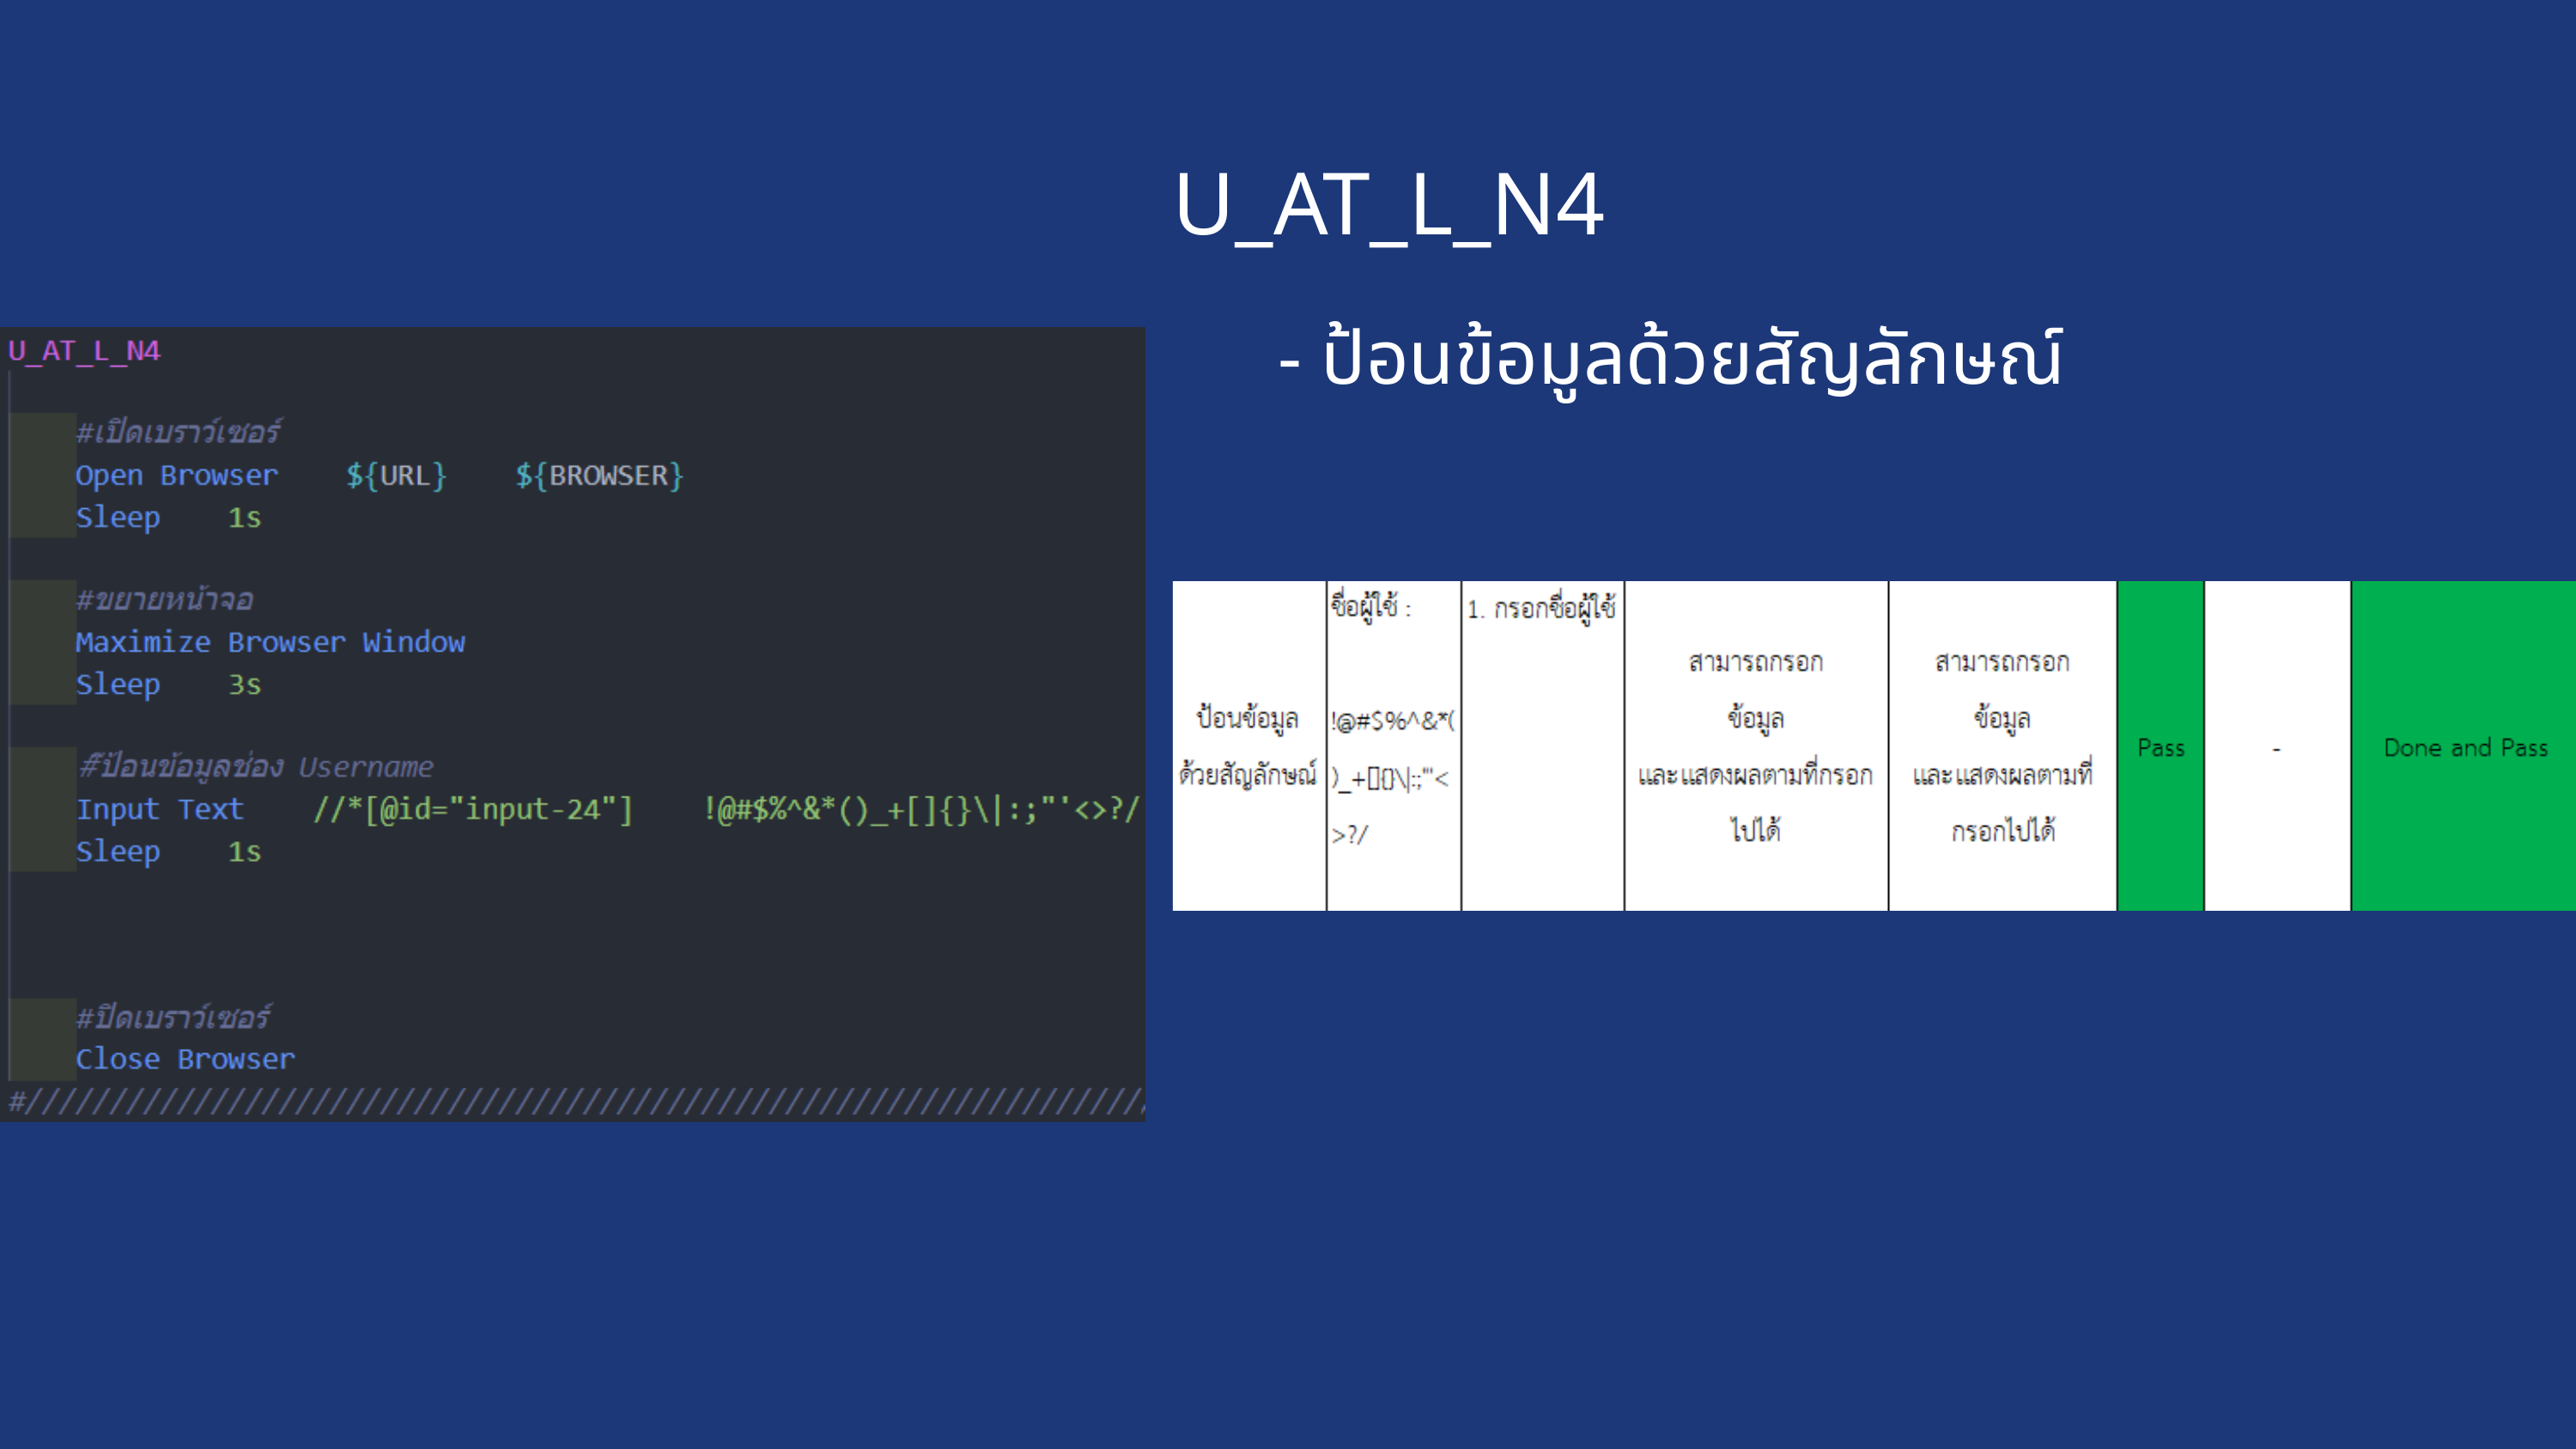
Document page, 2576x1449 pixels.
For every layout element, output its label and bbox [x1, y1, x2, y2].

text_box [0, 0, 2576, 1449]
